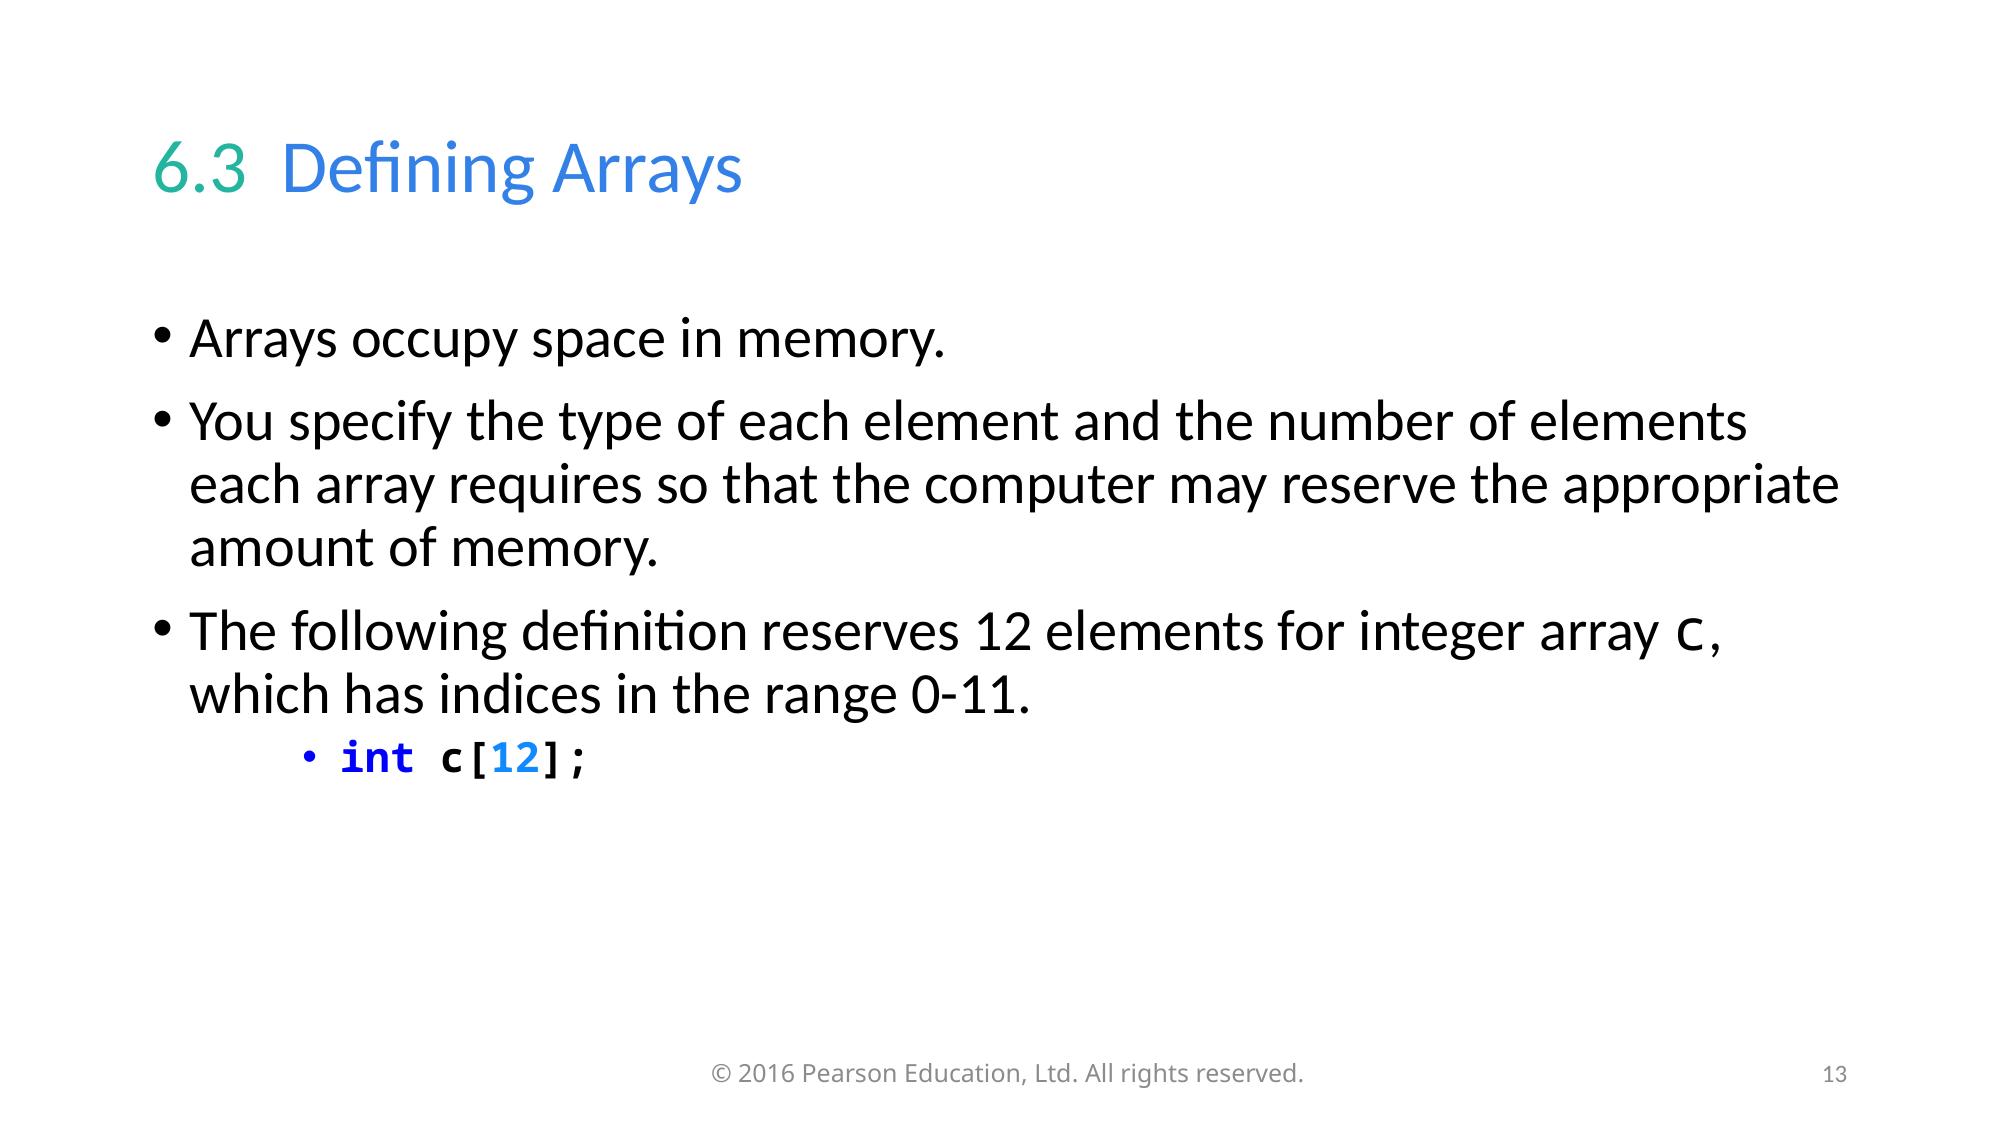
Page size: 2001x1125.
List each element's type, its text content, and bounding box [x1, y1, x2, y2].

list Arrays occupy space in memory. You specify the type of each element and the number of elements each array requires so that the computer may reserve the appropriate amount of memory. The following definition reserves 12 elements for integer array c, which has indices in the range 0-11. int c[12]; [137, 299, 1863, 1014]
slide_number 13 [1412, 1042, 1863, 1103]
title 6.3 Defining Arrays [137, 59, 1863, 278]
footer © 2016 Pearson Education, Ltd. All rights reserved. [483, 1042, 1412, 1103]
